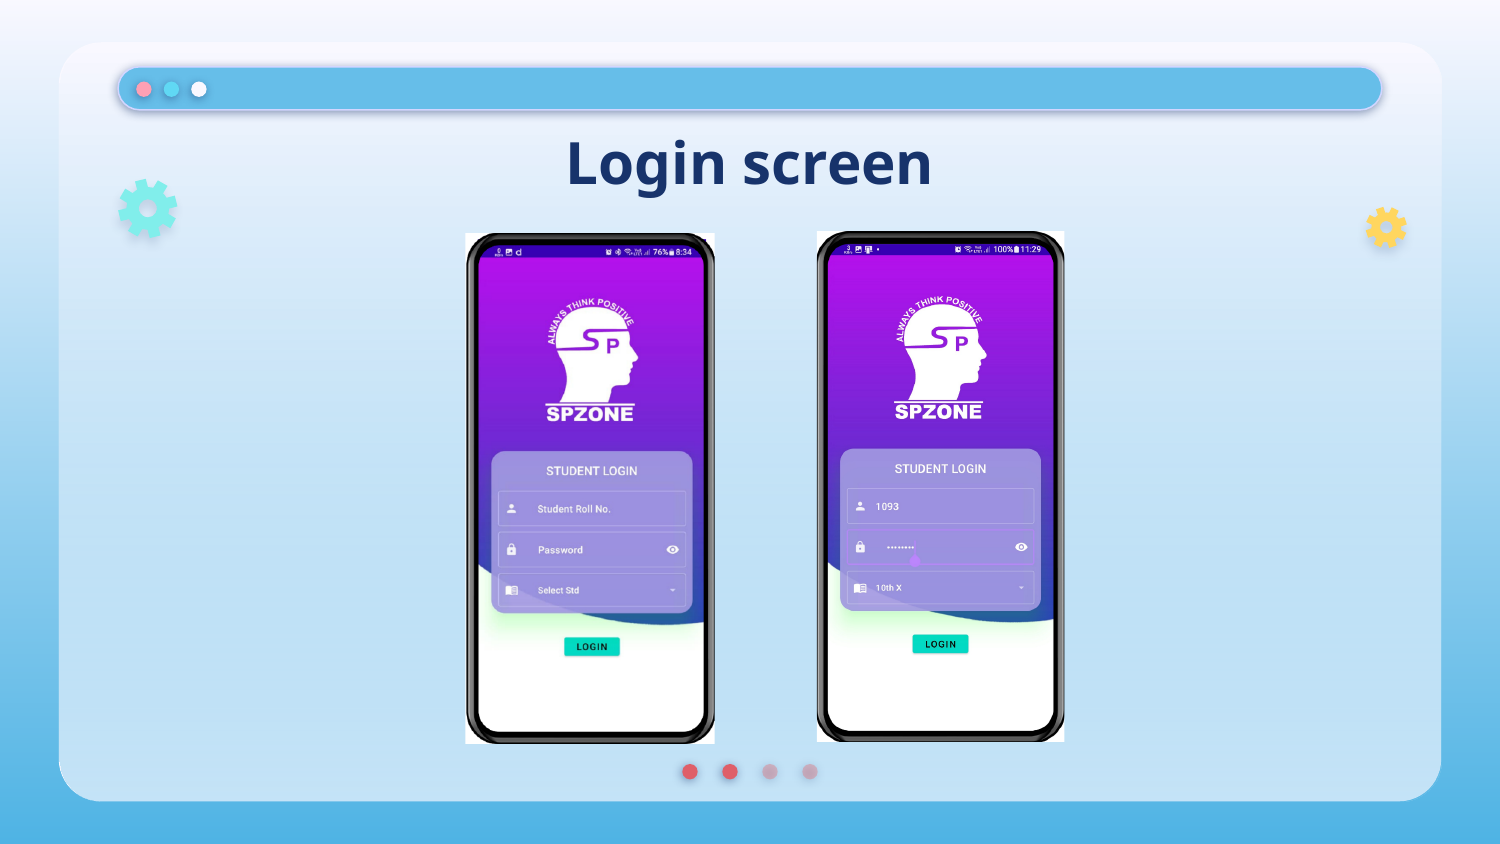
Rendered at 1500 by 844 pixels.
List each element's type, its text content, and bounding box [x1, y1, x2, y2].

picture [816, 230, 1065, 742]
text_box [118, 178, 178, 239]
text_box [1365, 206, 1407, 248]
picture [465, 233, 715, 744]
title Login screen [118, 113, 1382, 208]
